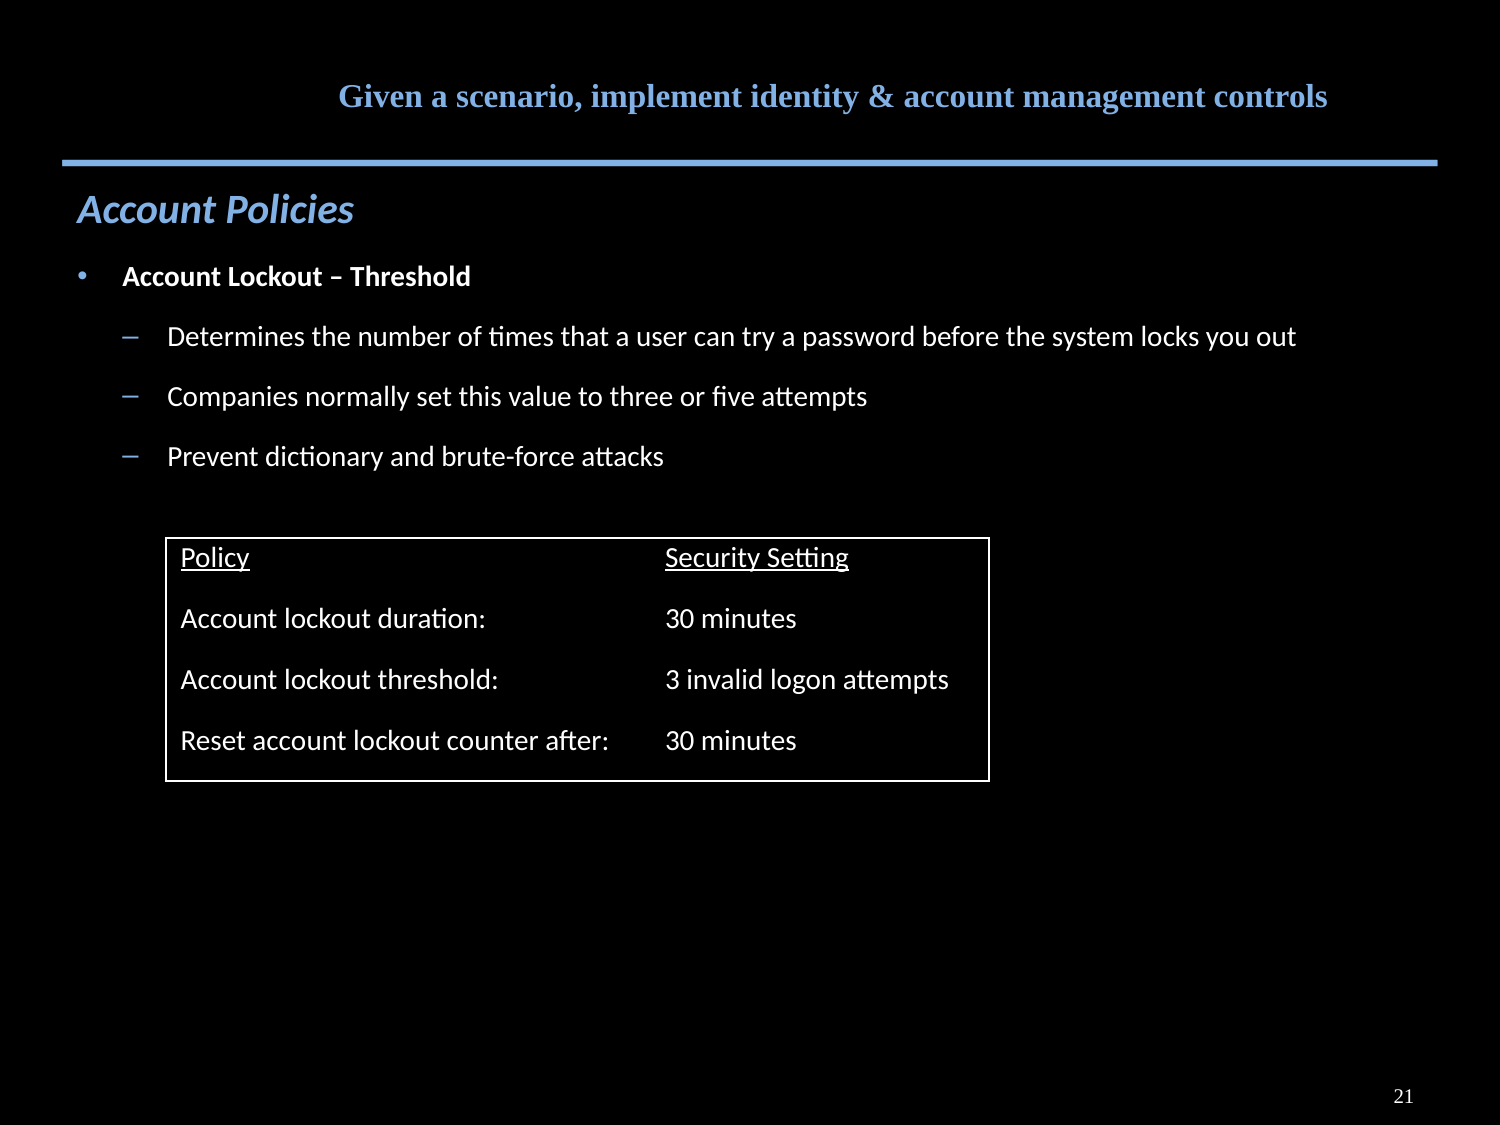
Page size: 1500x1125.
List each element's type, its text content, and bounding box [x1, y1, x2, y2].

table_cell 30 minutes [650, 720, 988, 780]
title Given a scenario, implement identity & account management controls [227, 12, 1440, 175]
table_cell 3 invalid logon attempts [650, 660, 988, 720]
table_header Policy [167, 539, 650, 599]
table_header Security Setting [650, 539, 988, 599]
table_cell Reset account lockout counter after: [167, 720, 650, 780]
table_cell 30 minutes [650, 599, 988, 660]
list Account Policies Account Lockout – Threshold Determines the number of times that a user can try a password before the system locks you out Companies normally set this value to three or five attempts Prevent dictionary and brute-force attacks [62, 174, 1440, 1050]
slide_number 21 [1310, 1070, 1499, 1121]
table_cell Account lockout duration: [167, 599, 650, 660]
table_cell Account lockout threshold: [167, 660, 650, 720]
